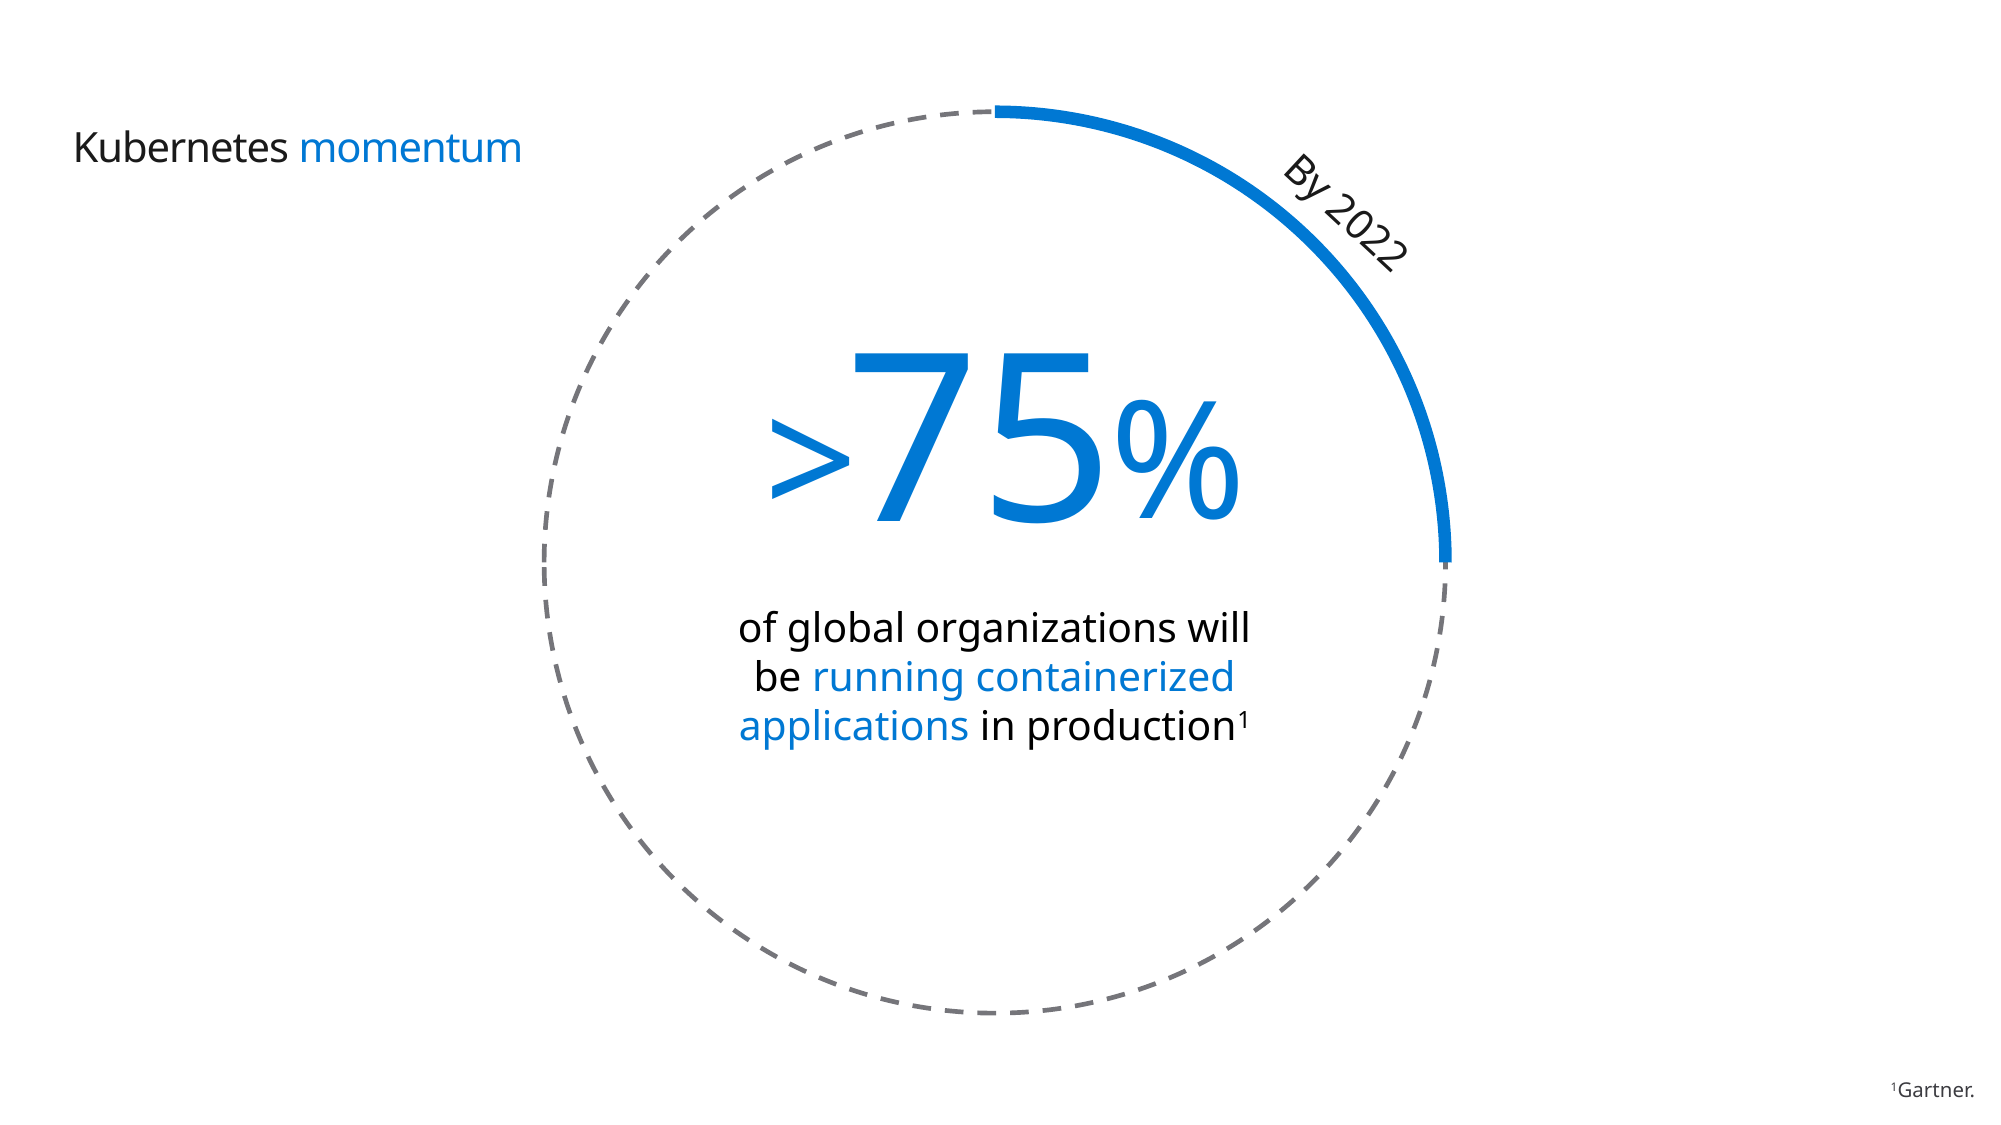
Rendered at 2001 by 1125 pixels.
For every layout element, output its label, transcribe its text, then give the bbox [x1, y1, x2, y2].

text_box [543, 111, 1457, 1014]
text_box 1Gartner. [1148, 1077, 1975, 1102]
title Kubernetes momentum [72, 105, 1928, 166]
